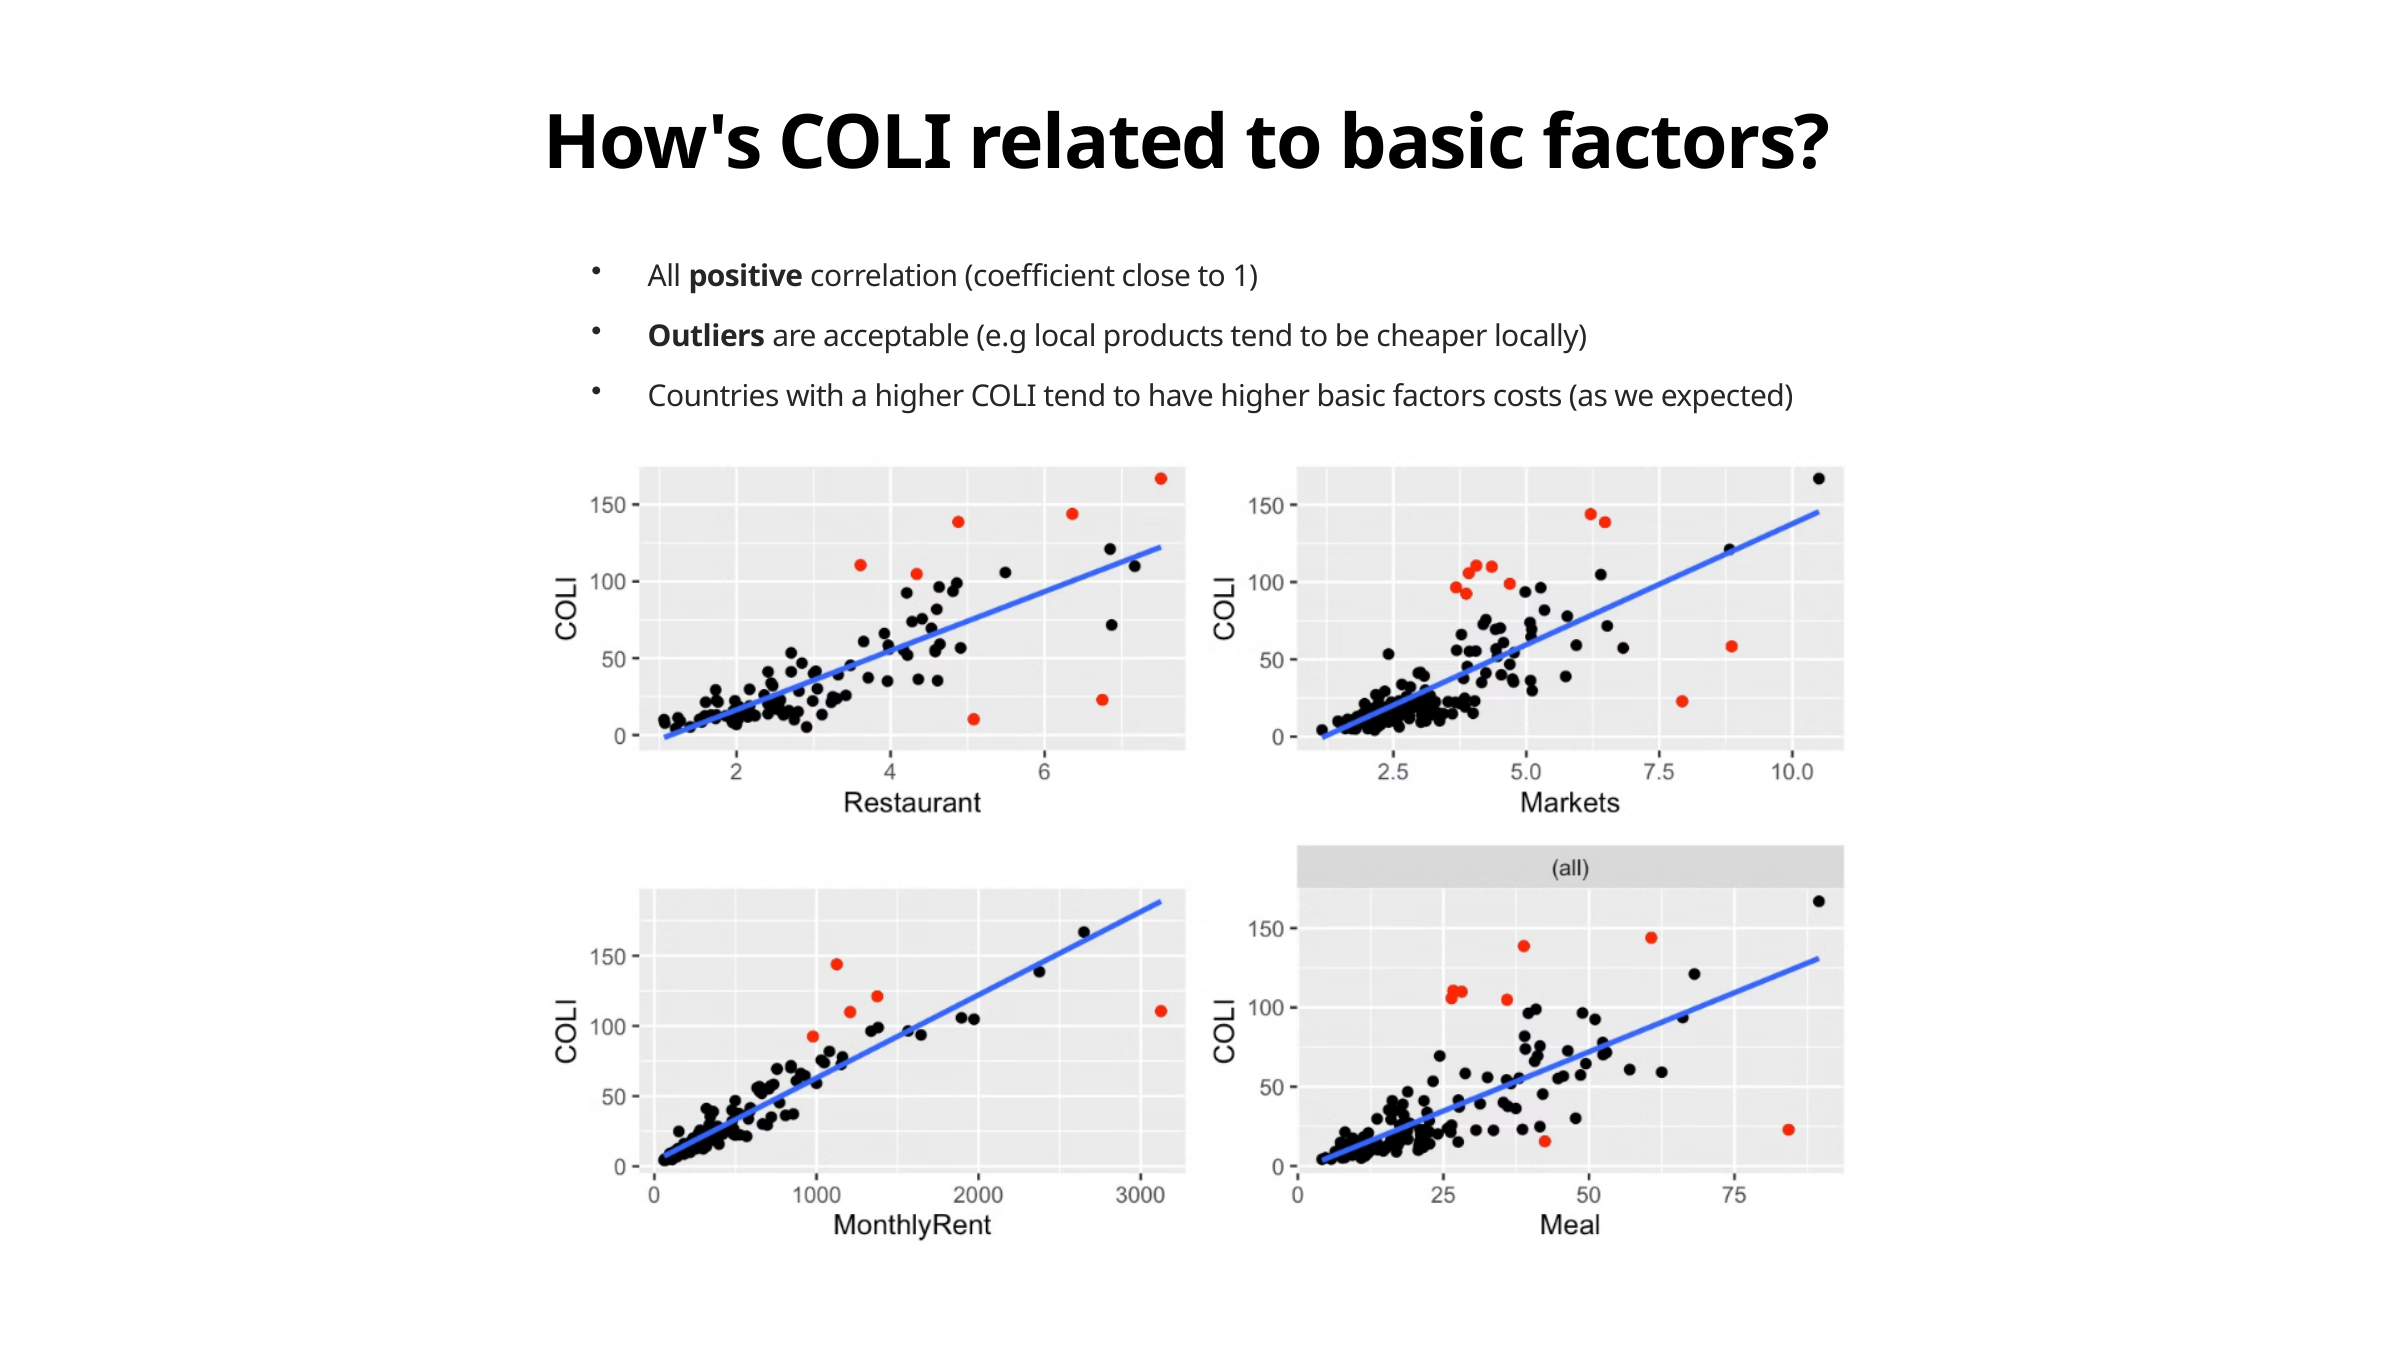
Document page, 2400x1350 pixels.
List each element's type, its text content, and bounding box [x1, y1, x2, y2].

text_box Outliers are acceptable (e.g local products tend to be cheaper locally) [576, 296, 1872, 345]
text_box Countries with a higher COLI tend to have higher basic factors costs (as we expected) [576, 356, 1872, 405]
text_box How's COLI related to basic factors? [528, 82, 1657, 177]
text_box All positive correlation (coefficient close to 1) [576, 236, 1872, 285]
picture [528, 438, 1872, 1268]
